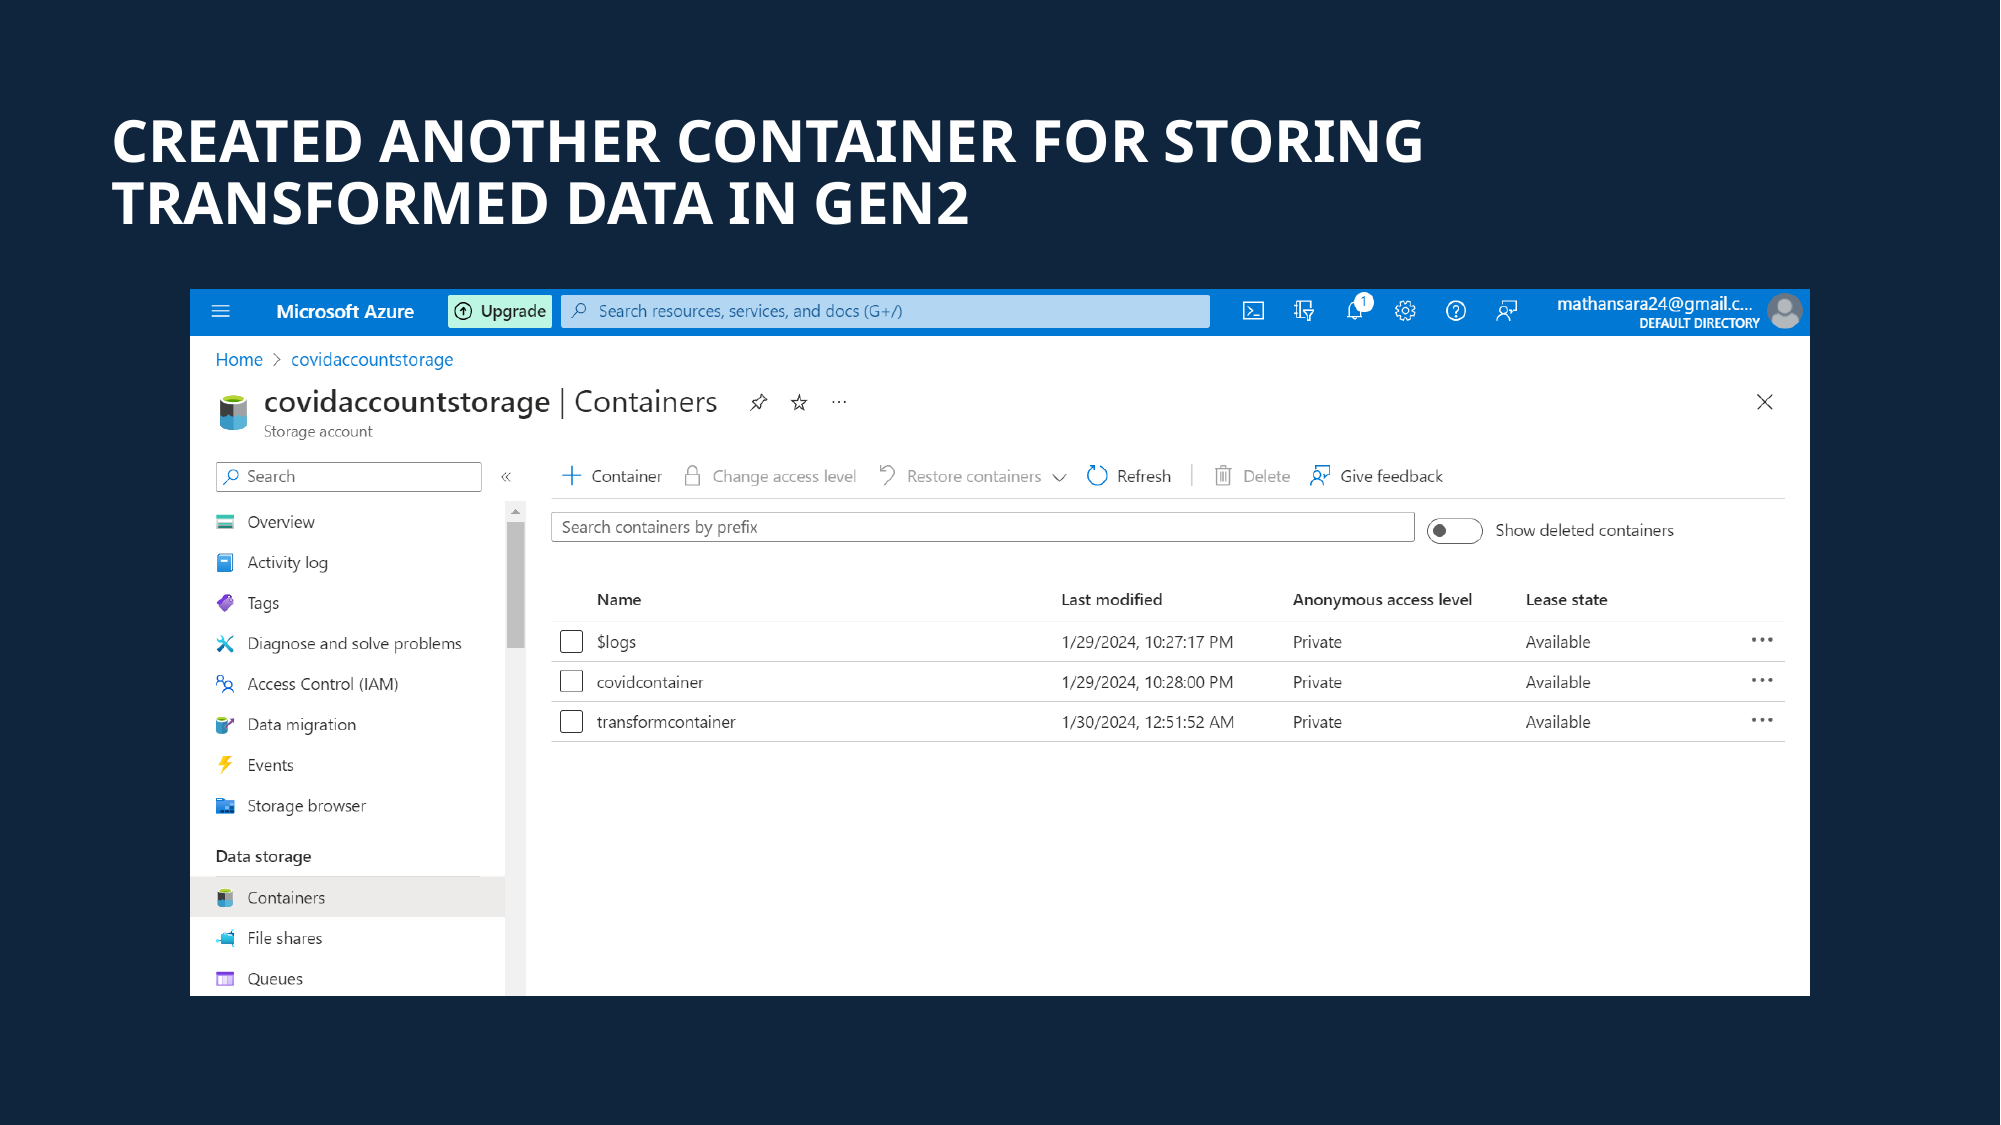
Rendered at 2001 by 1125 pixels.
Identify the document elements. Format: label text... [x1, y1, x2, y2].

picture [190, 289, 1810, 996]
title CREATED ANOTHER CONTAINER FOR STORING TRANSFORMED DATA IN GEN2 [96, 83, 1822, 267]
